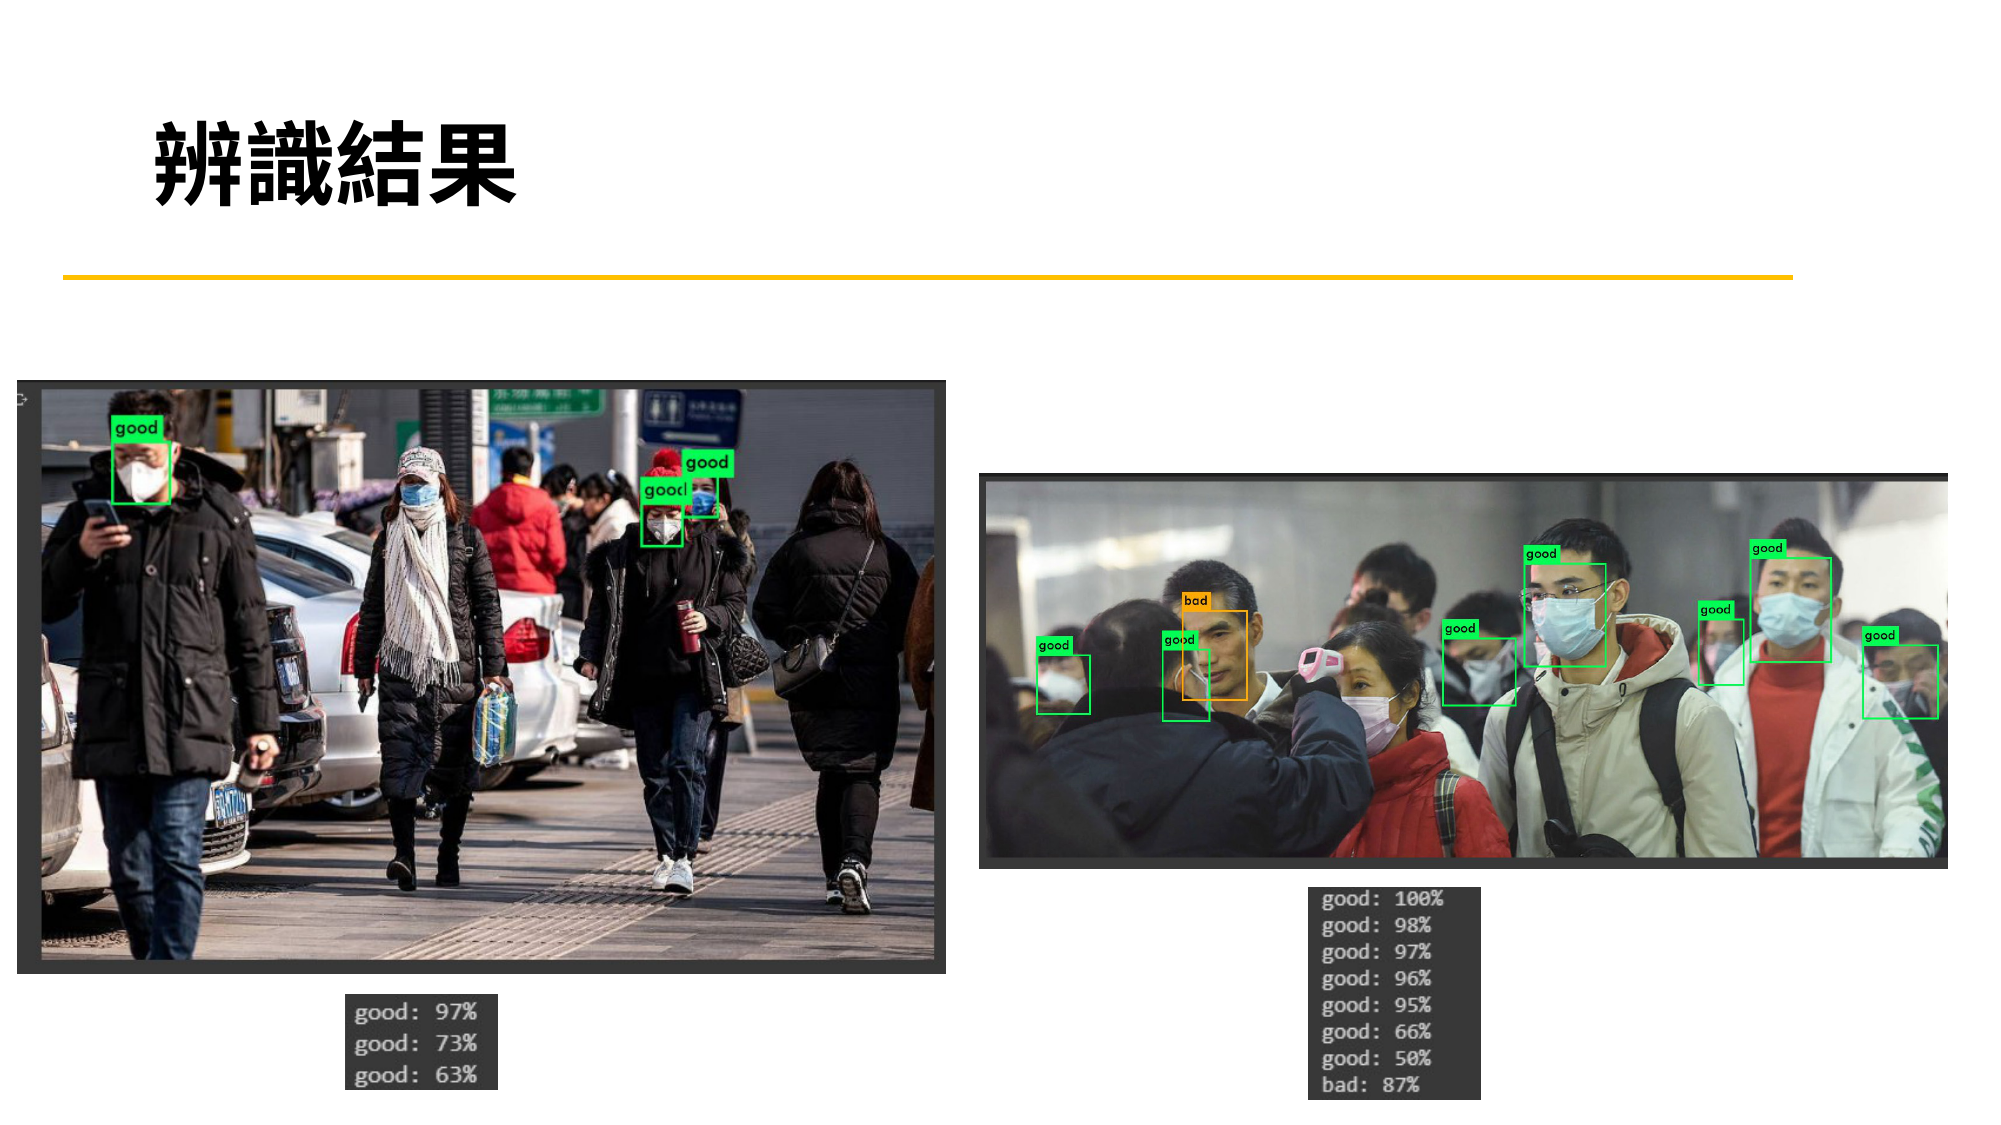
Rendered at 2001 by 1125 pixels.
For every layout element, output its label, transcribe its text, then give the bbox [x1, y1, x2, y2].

picture [1308, 887, 1481, 1100]
picture [16, 380, 946, 974]
title 辨識結果 [137, 59, 1863, 278]
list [344, 993, 499, 1091]
picture [978, 473, 1948, 869]
